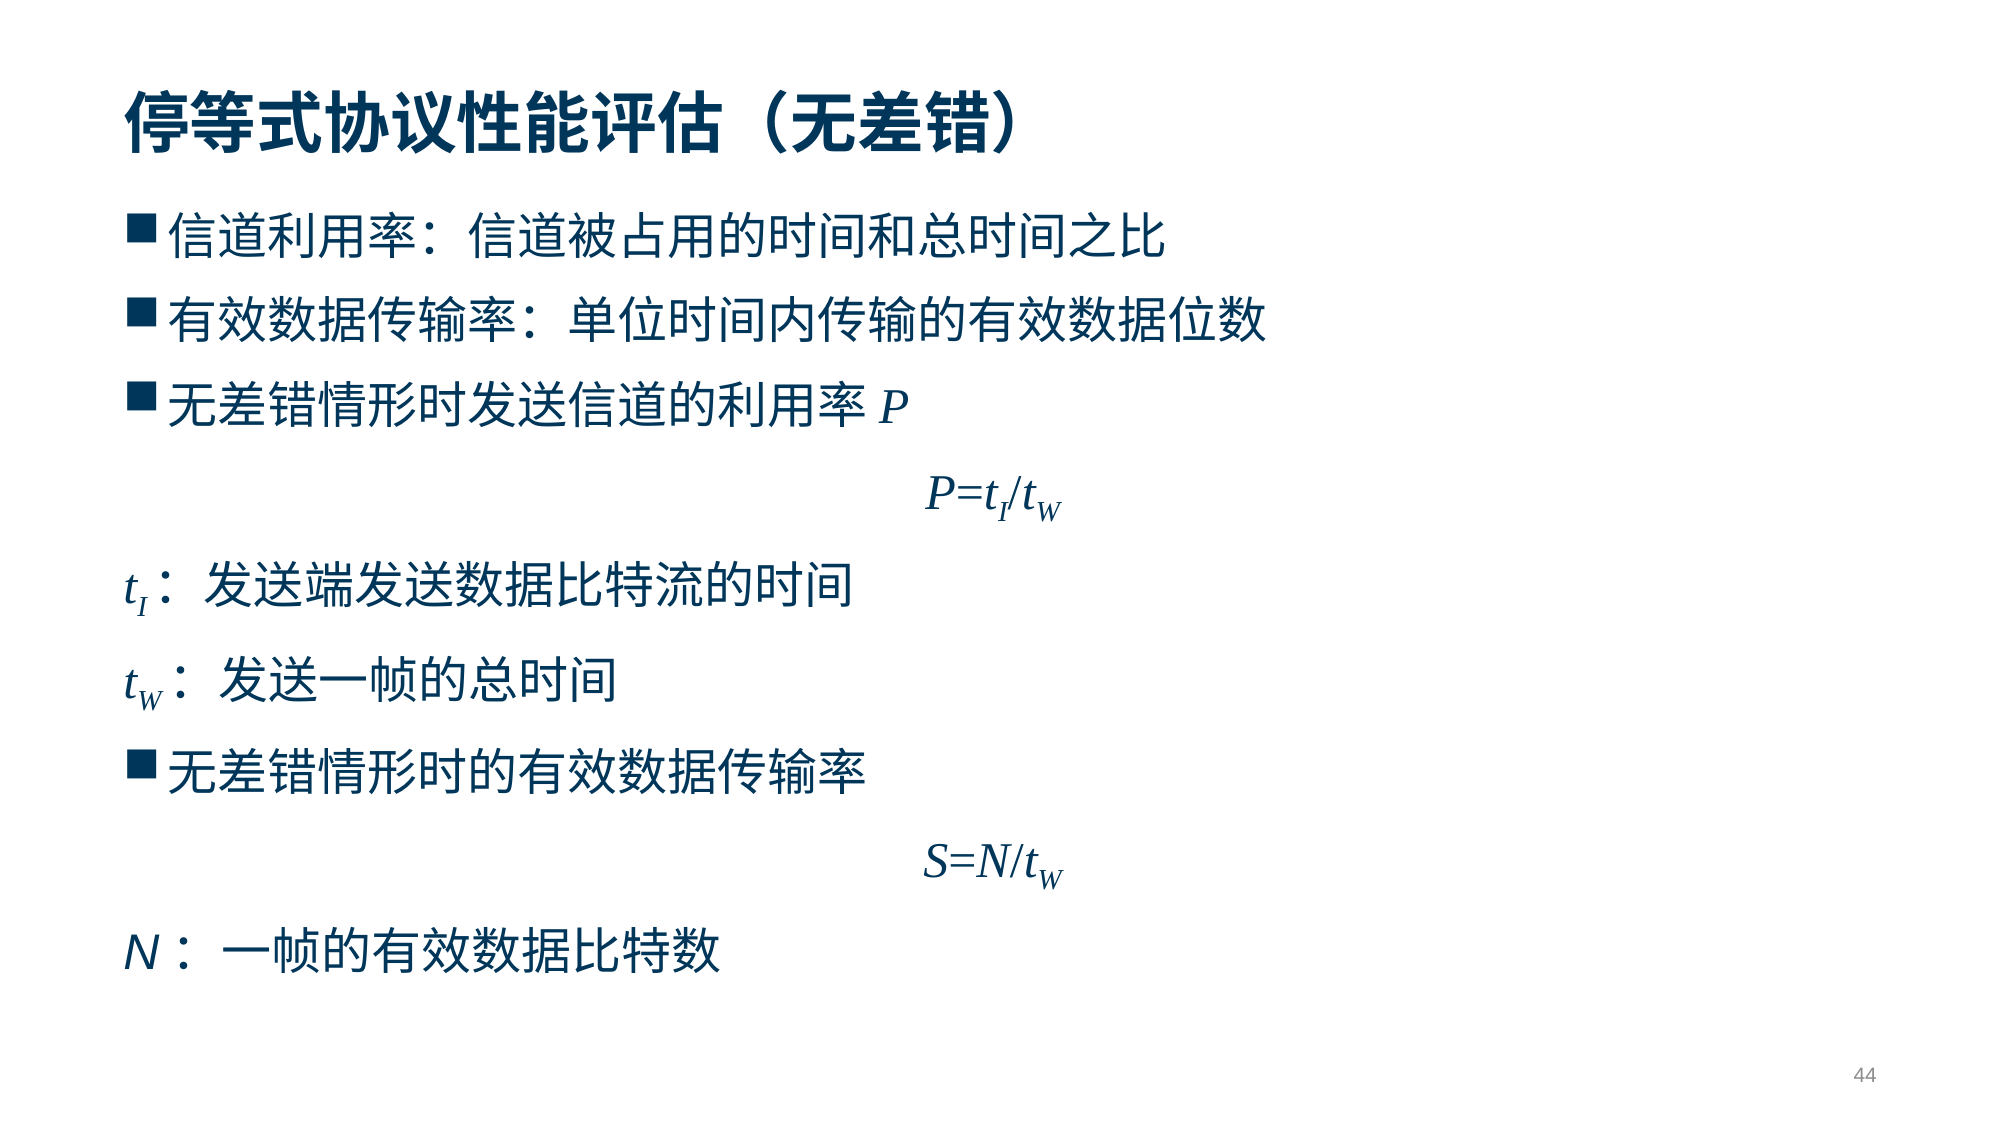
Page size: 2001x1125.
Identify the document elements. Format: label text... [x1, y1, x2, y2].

list 信道利用率：信道被占用的时间和总时间之比 有效数据传输率：单位时间内传输的有效数据位数 无差错情形时发送信道的利用率P P=tI/tW tI：发送端发送数据比特流的时间 tW：发送一帧的总时间 无差错情形时的有效数据传输率 S=N/tW N：一帧的有效数据比特数 [108, 184, 1890, 1007]
slide_number 44 [1759, 1051, 1892, 1097]
title 停等式协议性能评估（无差错） [108, 21, 1890, 169]
